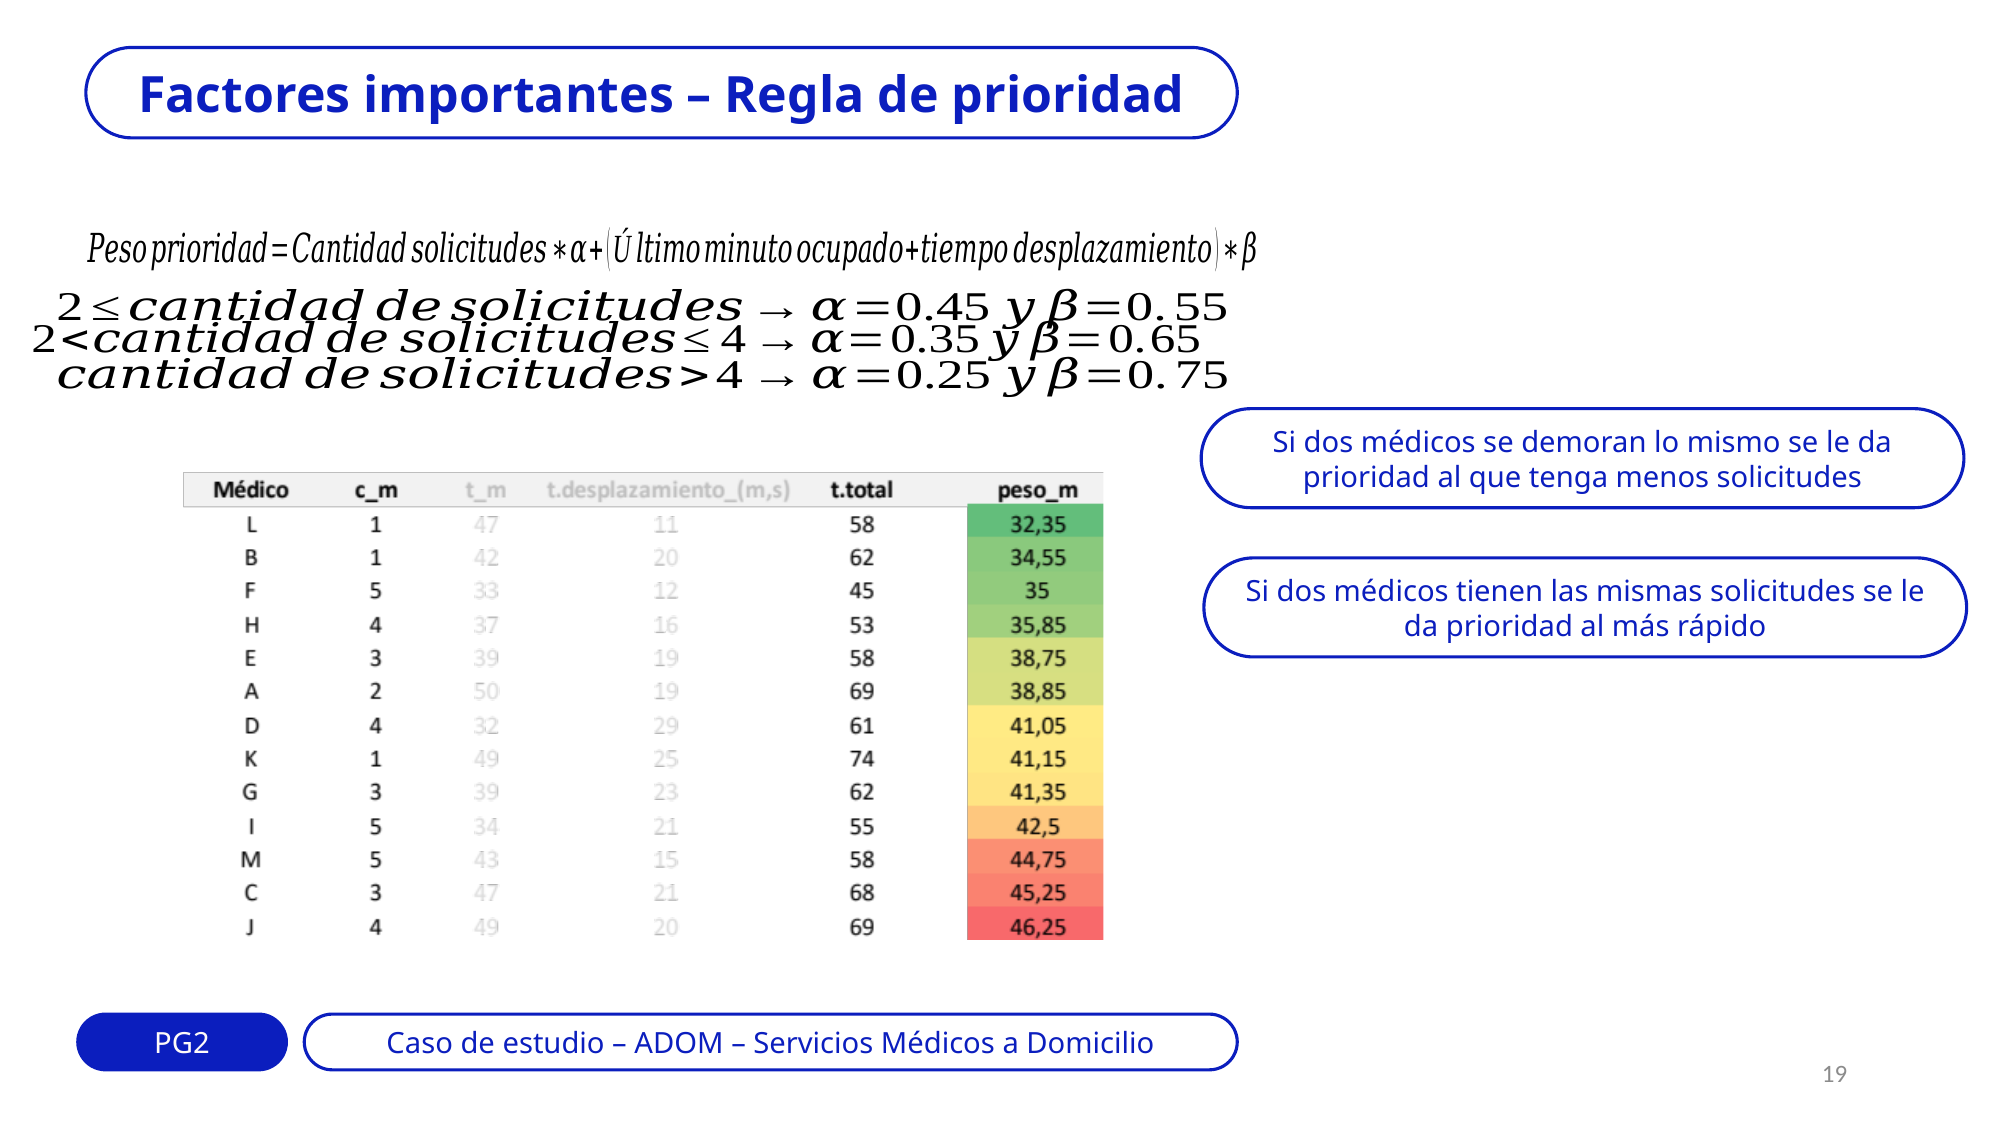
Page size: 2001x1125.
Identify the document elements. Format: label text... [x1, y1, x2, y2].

picture [182, 471, 1104, 940]
text_box Si dos médicos se demoran lo mismo se le da prioridad al que tenga menos solicitudes [1201, 408, 1964, 508]
text_box Factores importantes – Regla de prioridad [85, 47, 1238, 138]
text_box PG2 [77, 1014, 287, 1070]
text_box Caso de estudio – ADOM – Servicios Médicos a Domicilio [304, 1014, 1238, 1070]
text_box Si dos médicos tienen las mismas solicitudes se le da prioridad al más rápido [1203, 557, 1967, 657]
slide_number 19 [1412, 1042, 1863, 1103]
